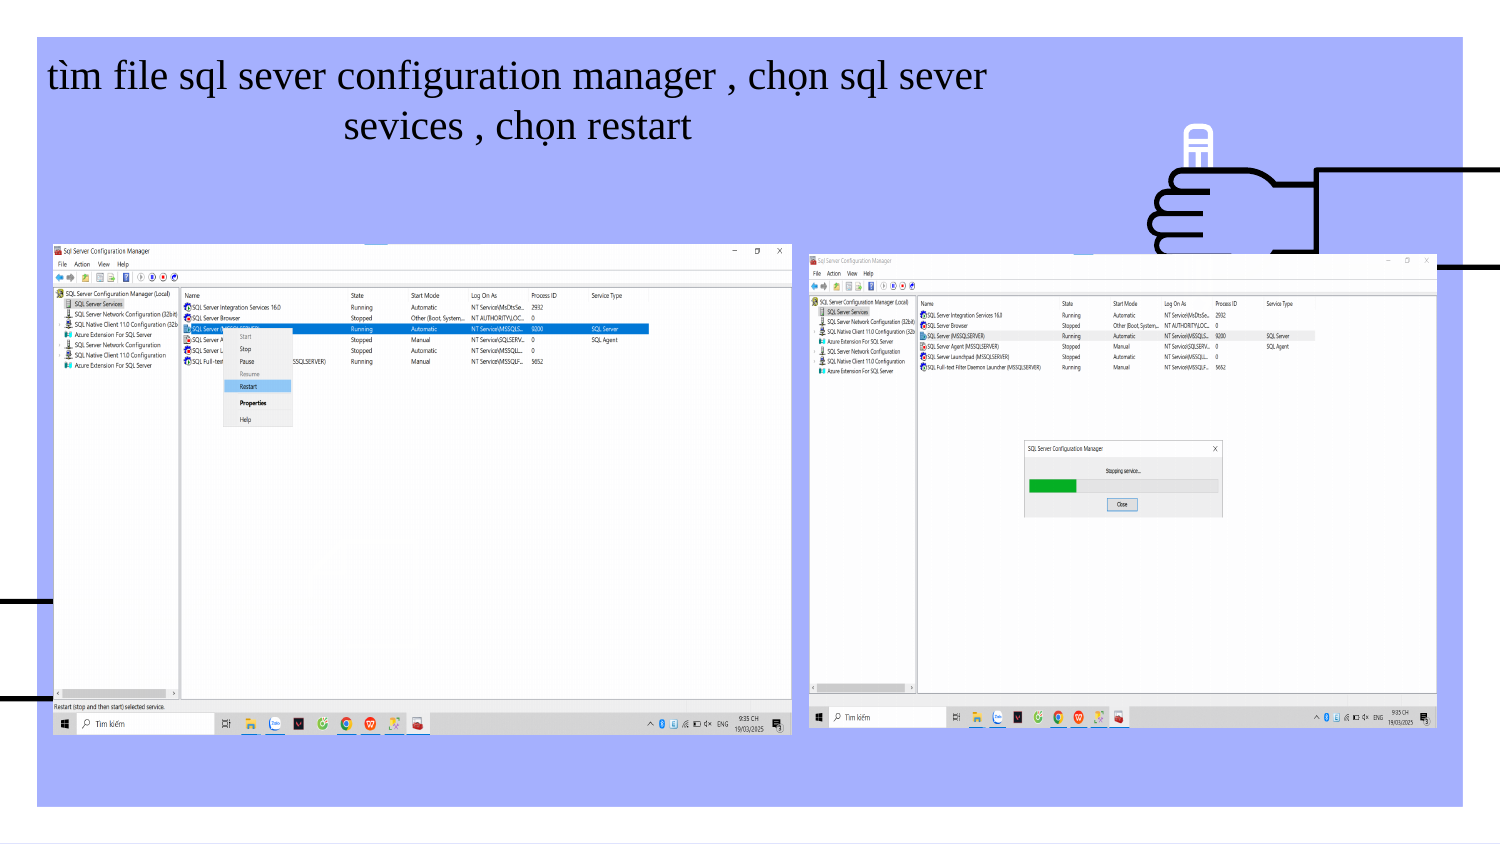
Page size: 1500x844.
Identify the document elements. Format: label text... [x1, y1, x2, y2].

title tìm file sql sever configuration manager , chọn sql sever sevices , chọn restart [17, 0, 1018, 164]
picture [52, 243, 792, 736]
picture [808, 254, 1437, 728]
